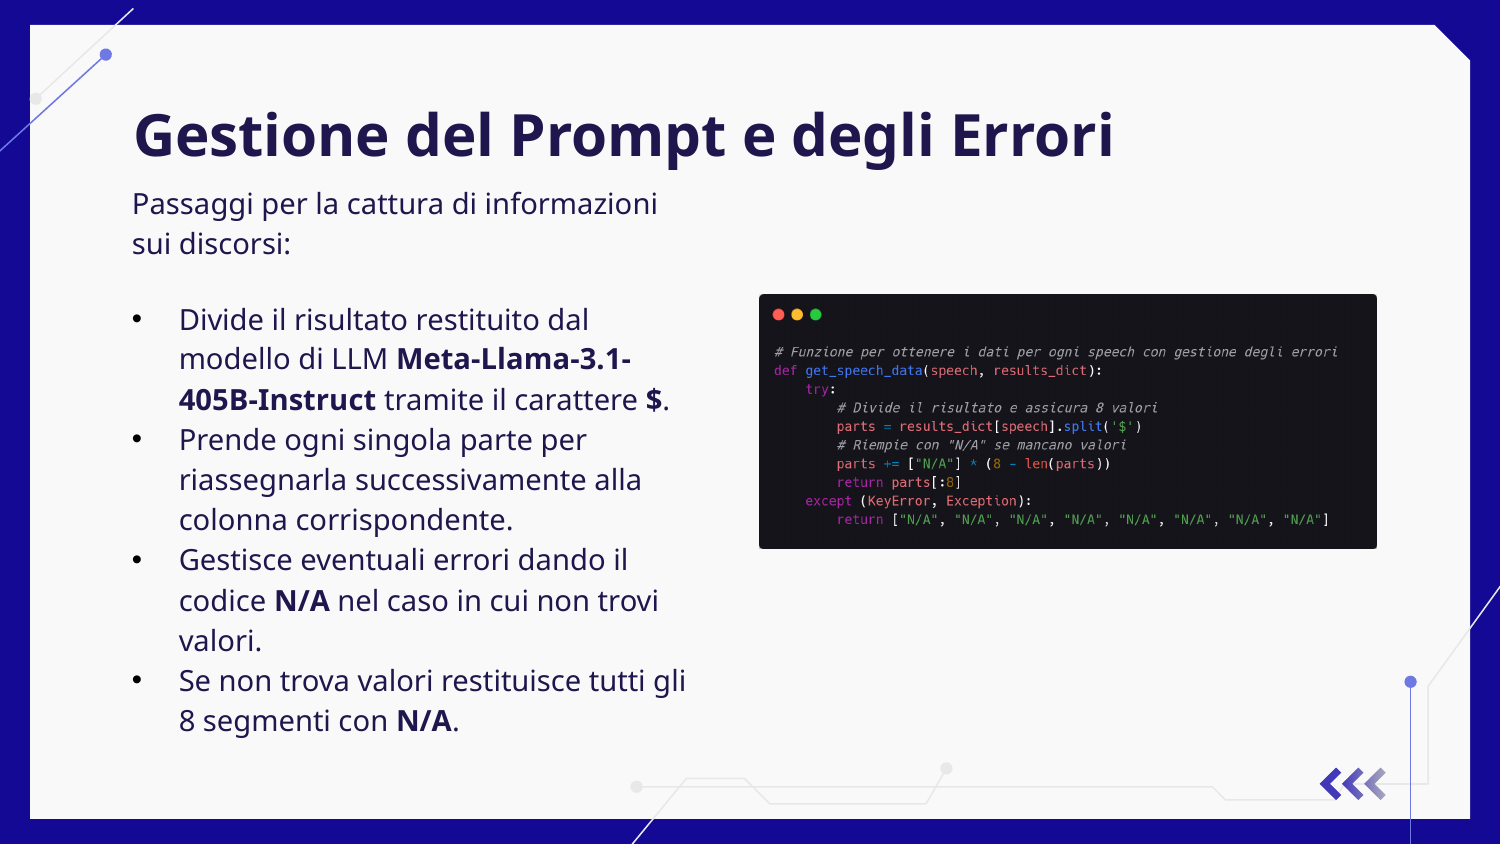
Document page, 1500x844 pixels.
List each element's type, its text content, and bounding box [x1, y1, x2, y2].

title Gestione del Prompt e degli Errori [118, 72, 1382, 167]
text_box Passaggi per la cattura di informazioni sui discorsi: Divide il risultato restituito dal modello di LLM Meta-Llama-3.1-405B-Instruct tramite il carattere $. Prende ogni singola parte per riassegnarla successivamente alla colonna corrispondente. Gestisce eventuali errori dando il codice N/A nel caso in cui non trovi valori. Se non trova valori restituisce tutti gli 8 segmenti con N/A. [116, 177, 716, 740]
picture [1316, 764, 1392, 804]
picture [759, 294, 1377, 549]
